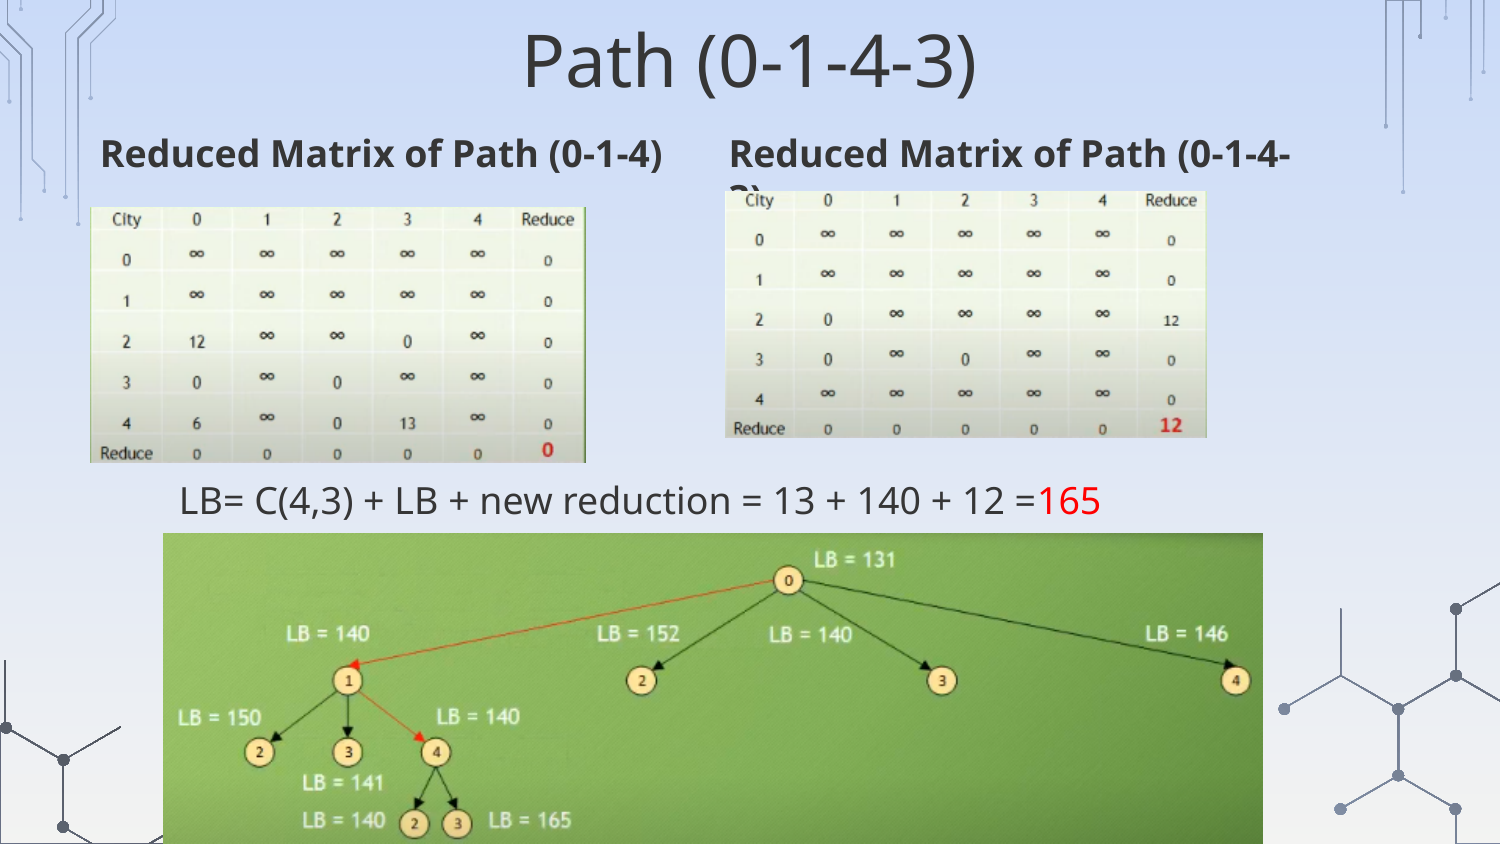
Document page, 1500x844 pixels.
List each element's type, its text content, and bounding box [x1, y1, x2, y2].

picture [163, 532, 1263, 844]
picture [89, 207, 586, 463]
text_box Reduced Matrix of Path (0-1-4-3) [713, 114, 1315, 167]
picture [724, 191, 1207, 438]
title Path (0-1-4-3) [118, 0, 1382, 96]
text_box Reduced Matrix of Path (0-1-4) [85, 115, 686, 167]
text_box LB= C(4,3) + LB + new reduction = 13 + 140 + 12 =165 [163, 462, 1220, 532]
